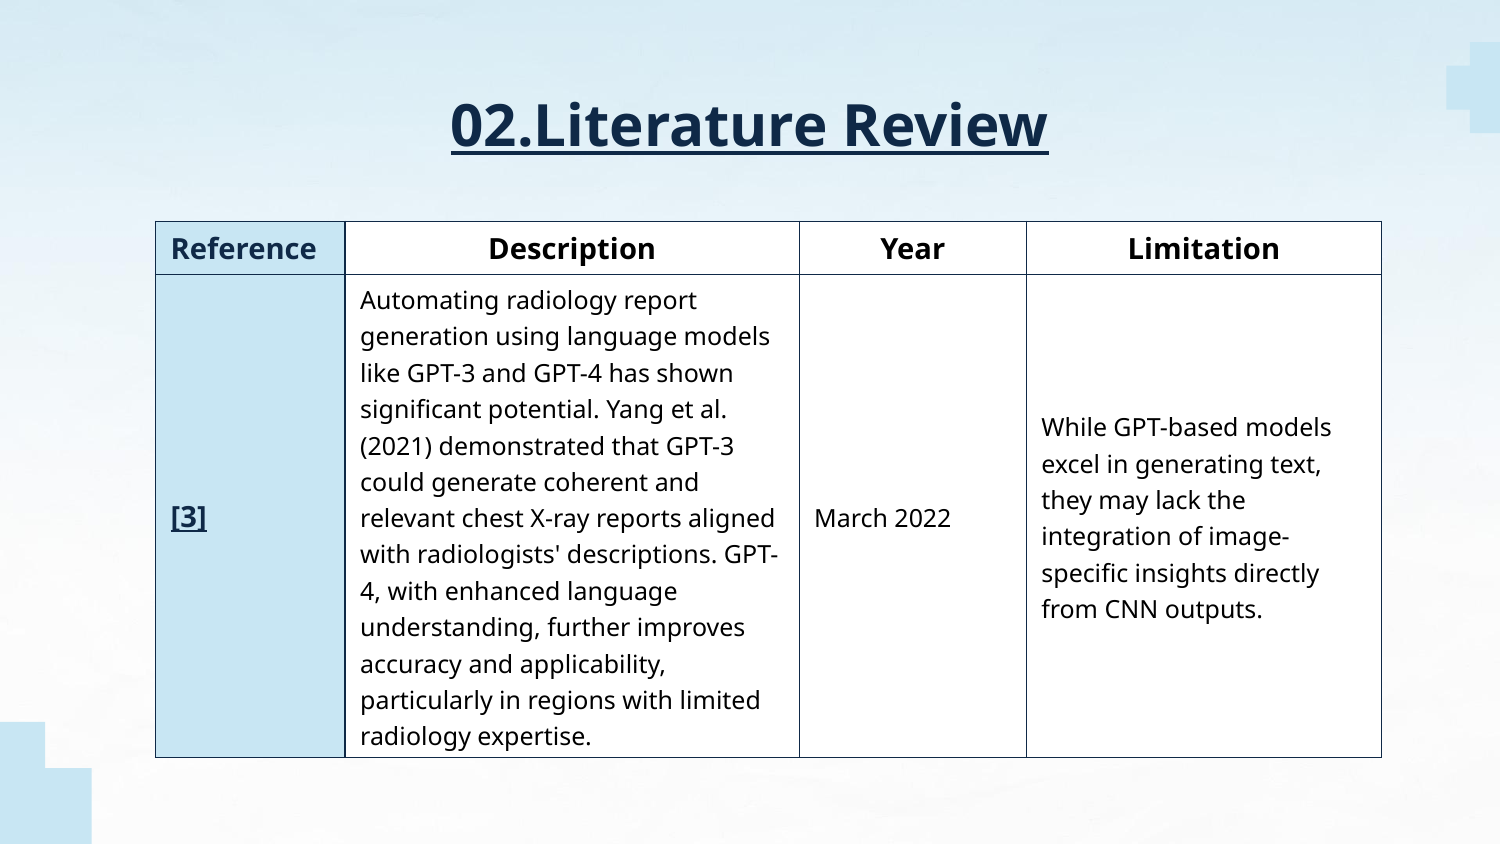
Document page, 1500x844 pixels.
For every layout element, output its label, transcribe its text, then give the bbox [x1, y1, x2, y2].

table_header Year [800, 222, 1026, 274]
table_cell While GPT-based models excel in generating text, they may lack the integration of image-specific insights directly from CNN outputs. [1027, 275, 1381, 757]
table_cell March 2022 [800, 275, 1026, 757]
title 02.Literature Review [118, 72, 1382, 167]
table_header Reference [156, 222, 344, 274]
table_cell [3] [156, 275, 344, 757]
table_header Limitation [1027, 222, 1381, 274]
picture [0, 0, 1500, 844]
table_cell Automating radiology report generation using language models like GPT-3 and GPT-4 has shown significant potential. Yang et al. (2021) demonstrated that GPT-3 could generate coherent and relevant chest X-ray reports aligned with radiologists' descriptions. GPT-4, with enhanced language understanding, further improves accuracy and applicability, particularly in regions with limited radiology expertise. [346, 275, 799, 757]
table_header Description [346, 222, 799, 274]
